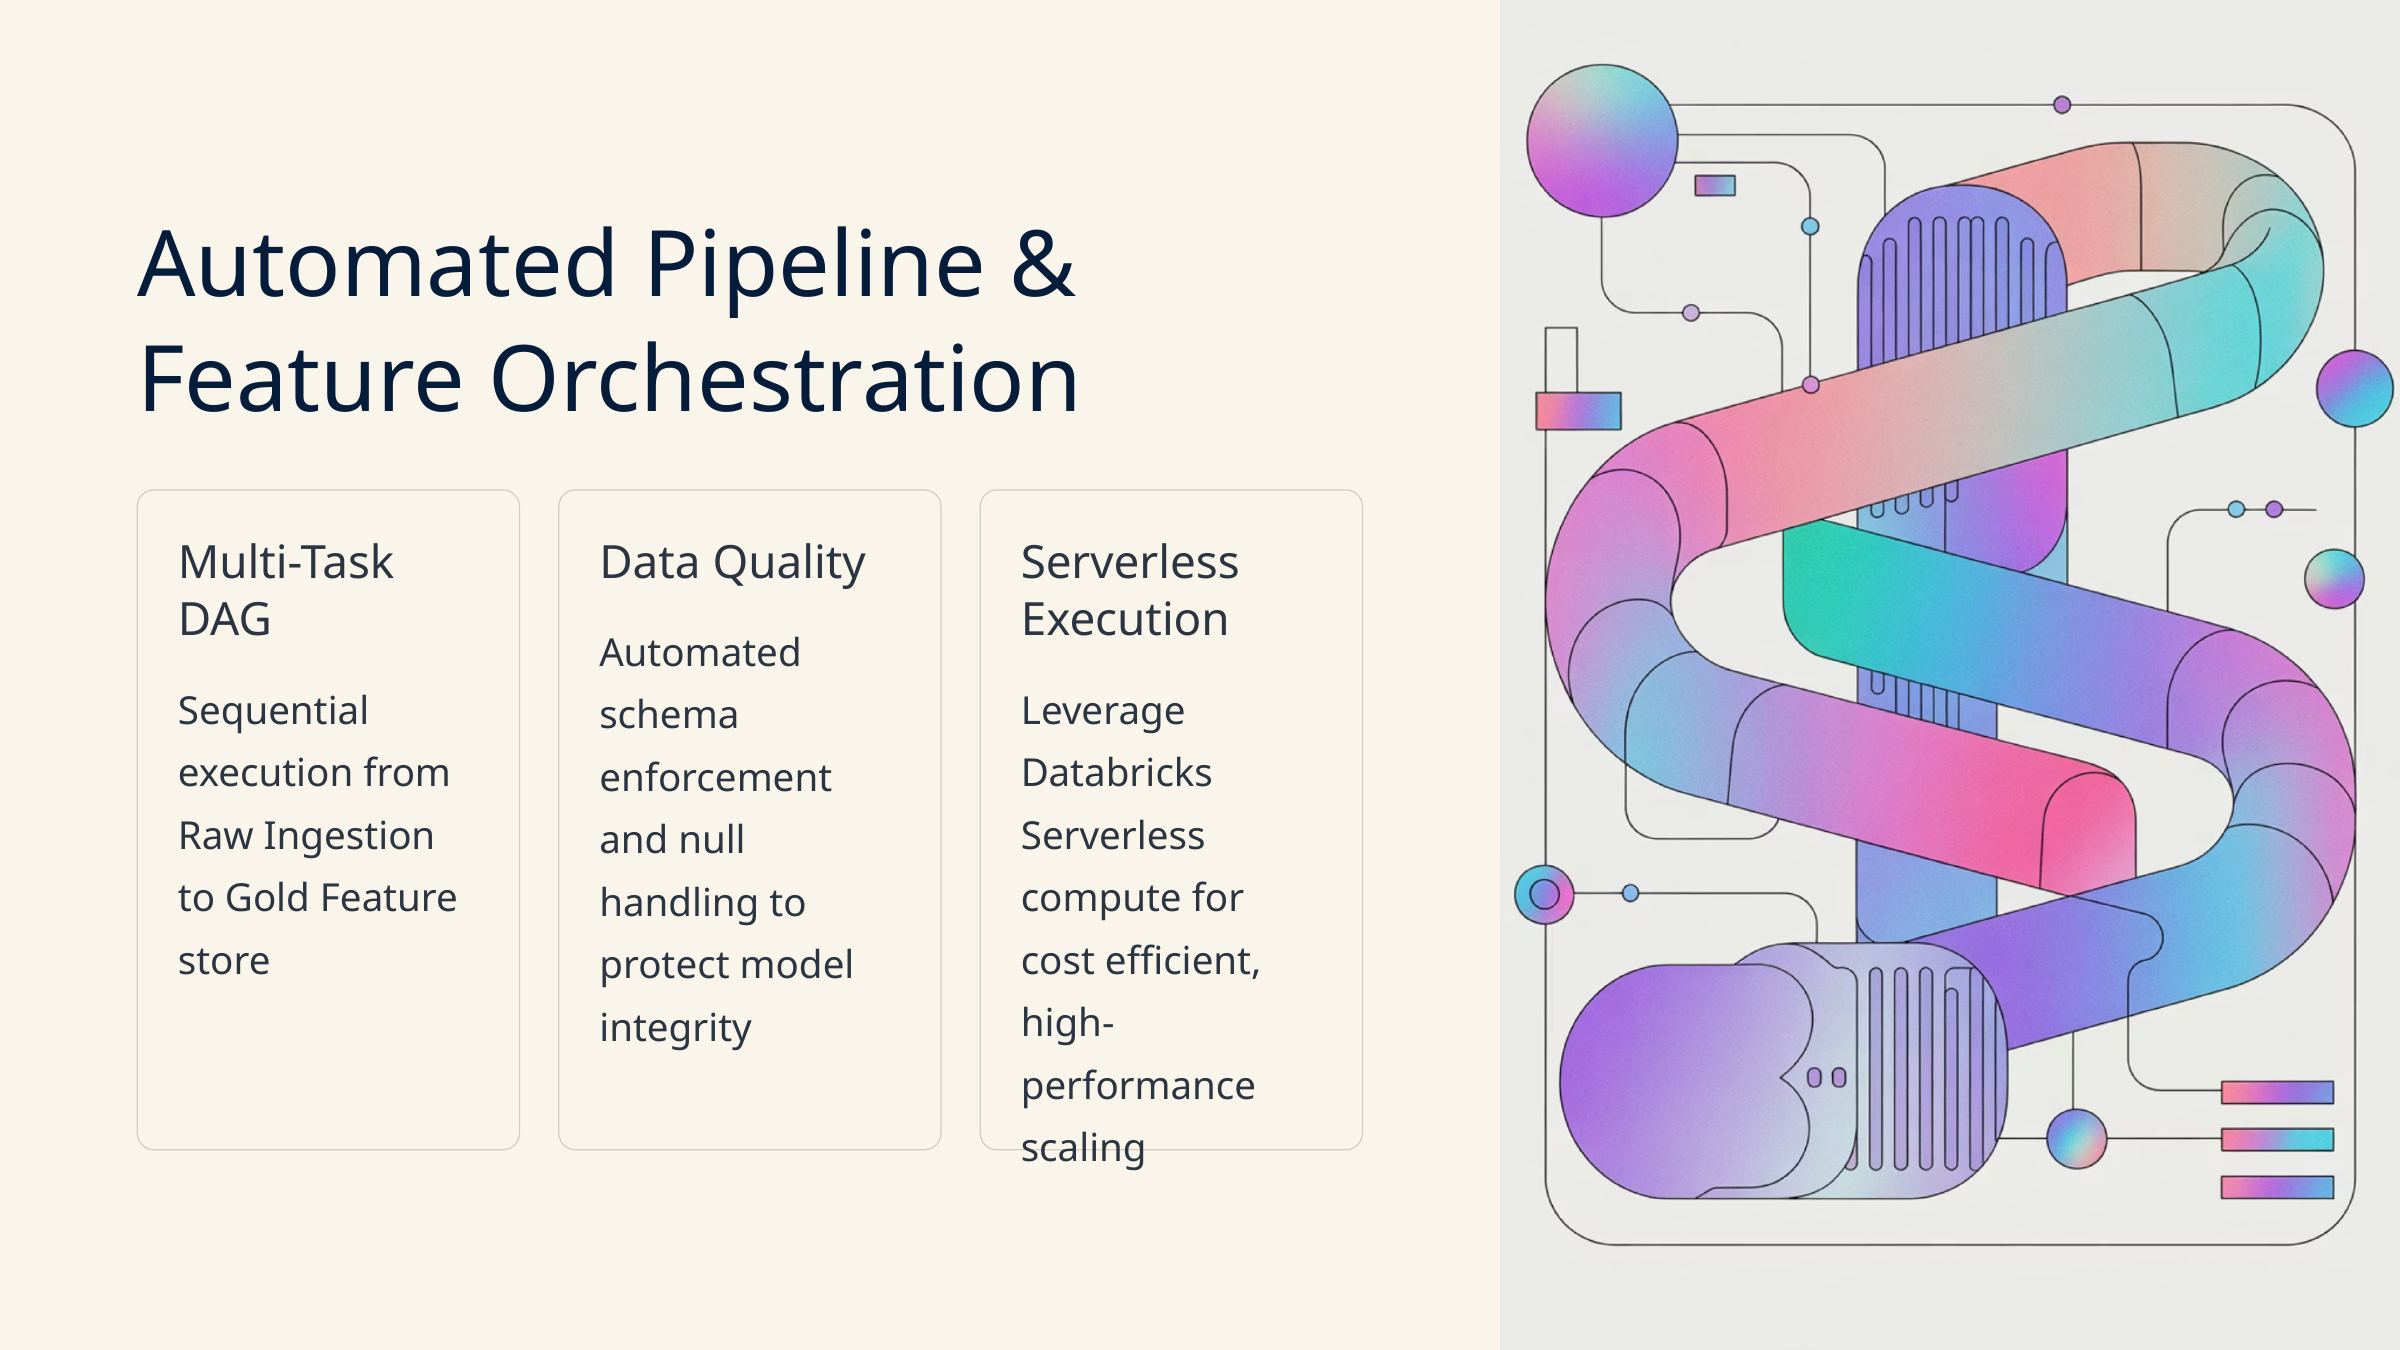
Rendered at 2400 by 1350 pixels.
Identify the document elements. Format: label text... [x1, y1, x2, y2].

text_box Leverage Databricks Serverless compute for cost efficient, high-performance scaling [1020, 669, 1322, 1110]
picture [1499, 0, 2400, 1350]
text_box [558, 489, 942, 1150]
text_box Automated Pipeline & Feature Orchestration [137, 200, 1363, 432]
text_box Multi-Task DAG [177, 530, 479, 646]
text_box [980, 489, 1363, 1150]
text_box [137, 489, 520, 1150]
text_box Automated schema enforcement and null handling to protect model integrity [599, 611, 901, 1052]
text_box Sequential execution from Raw Ingestion to Gold Feature store [177, 669, 479, 1110]
text_box Data Quality [599, 530, 901, 589]
text_box Serverless Execution [1020, 530, 1322, 646]
